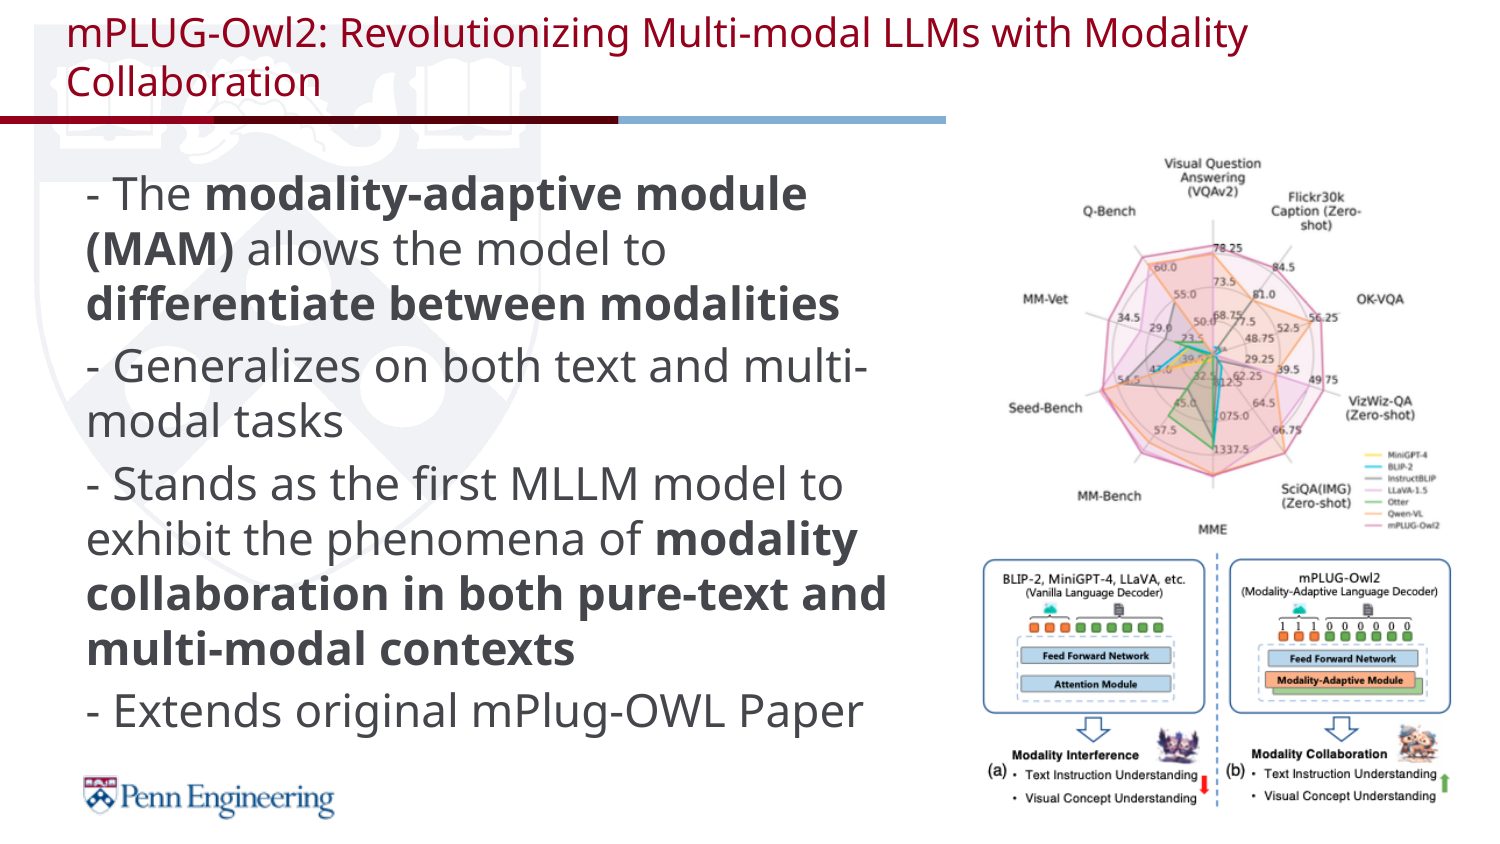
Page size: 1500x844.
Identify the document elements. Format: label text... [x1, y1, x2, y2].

title mPLUG-Owl2: Revolutionizing Multi-modal LLMs with Modality Collaboration [50, 2, 1401, 117]
picture [946, 116, 1500, 820]
picture [75, 770, 343, 823]
list - The modality-adaptive module (MAM) allows the model to differentiate between modalities - Generalizes on both text and multi-modal tasks - Stands as the first MLLM model to exhibit the phenomena of modality collaboration in both pure-text and multi-modal contexts - Extends original mPlug-OWL Paper [70, 148, 941, 754]
